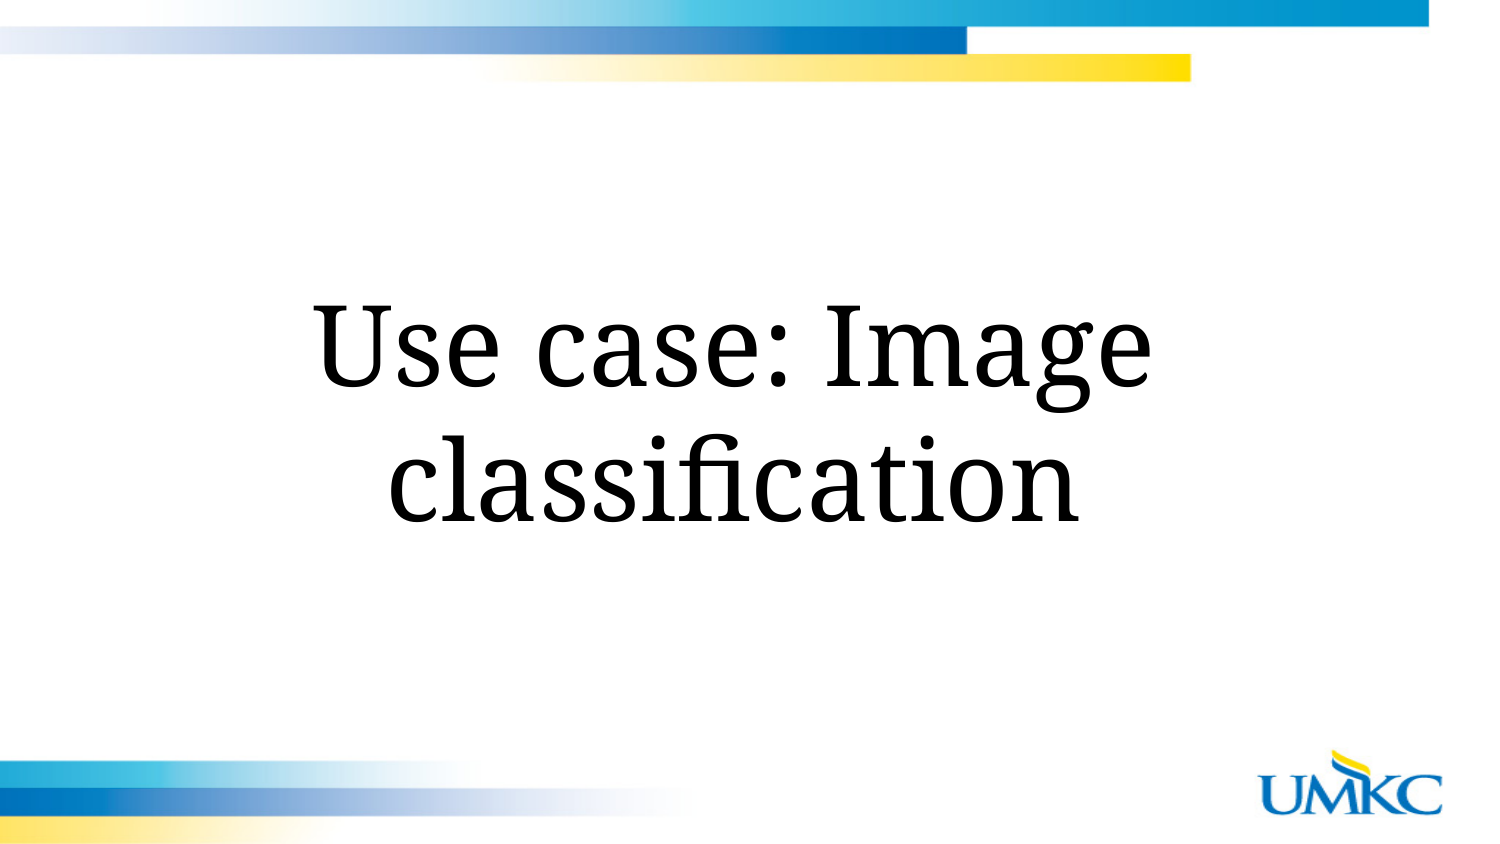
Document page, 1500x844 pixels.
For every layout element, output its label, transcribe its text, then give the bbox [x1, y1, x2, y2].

picture [0, 0, 1500, 844]
title Use case: Image classification [99, 271, 1369, 547]
